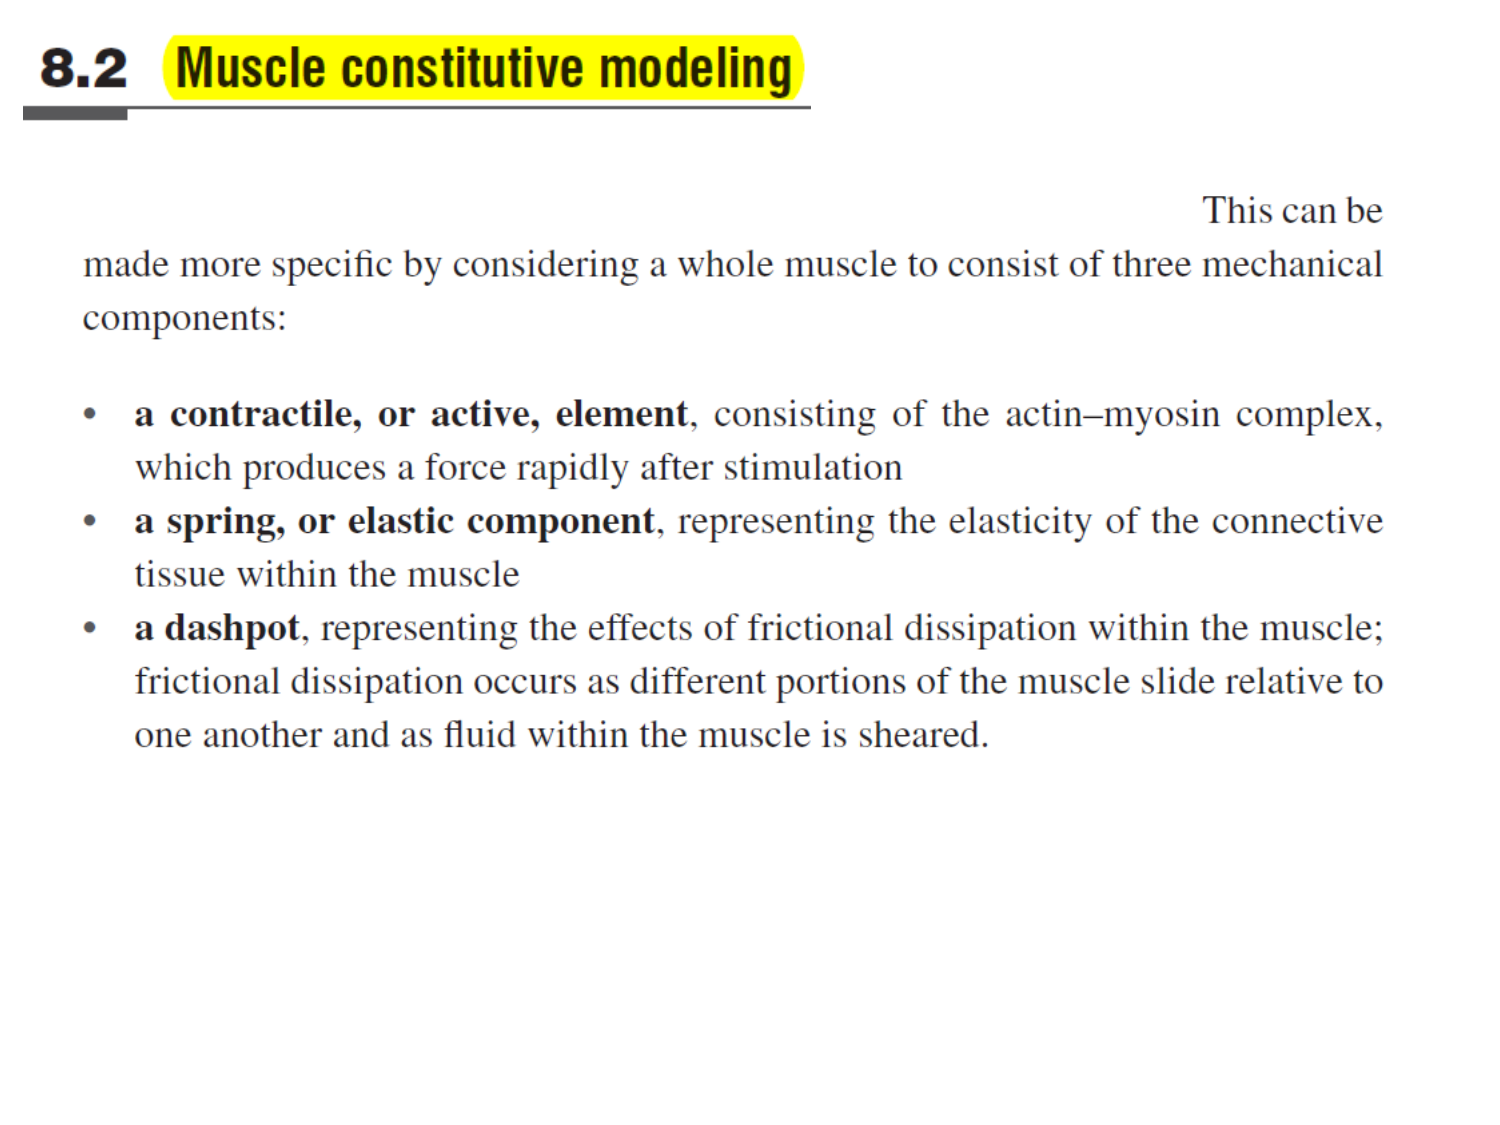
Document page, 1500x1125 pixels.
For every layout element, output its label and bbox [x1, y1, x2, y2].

picture [23, 23, 812, 123]
text_box [70, 175, 1449, 774]
